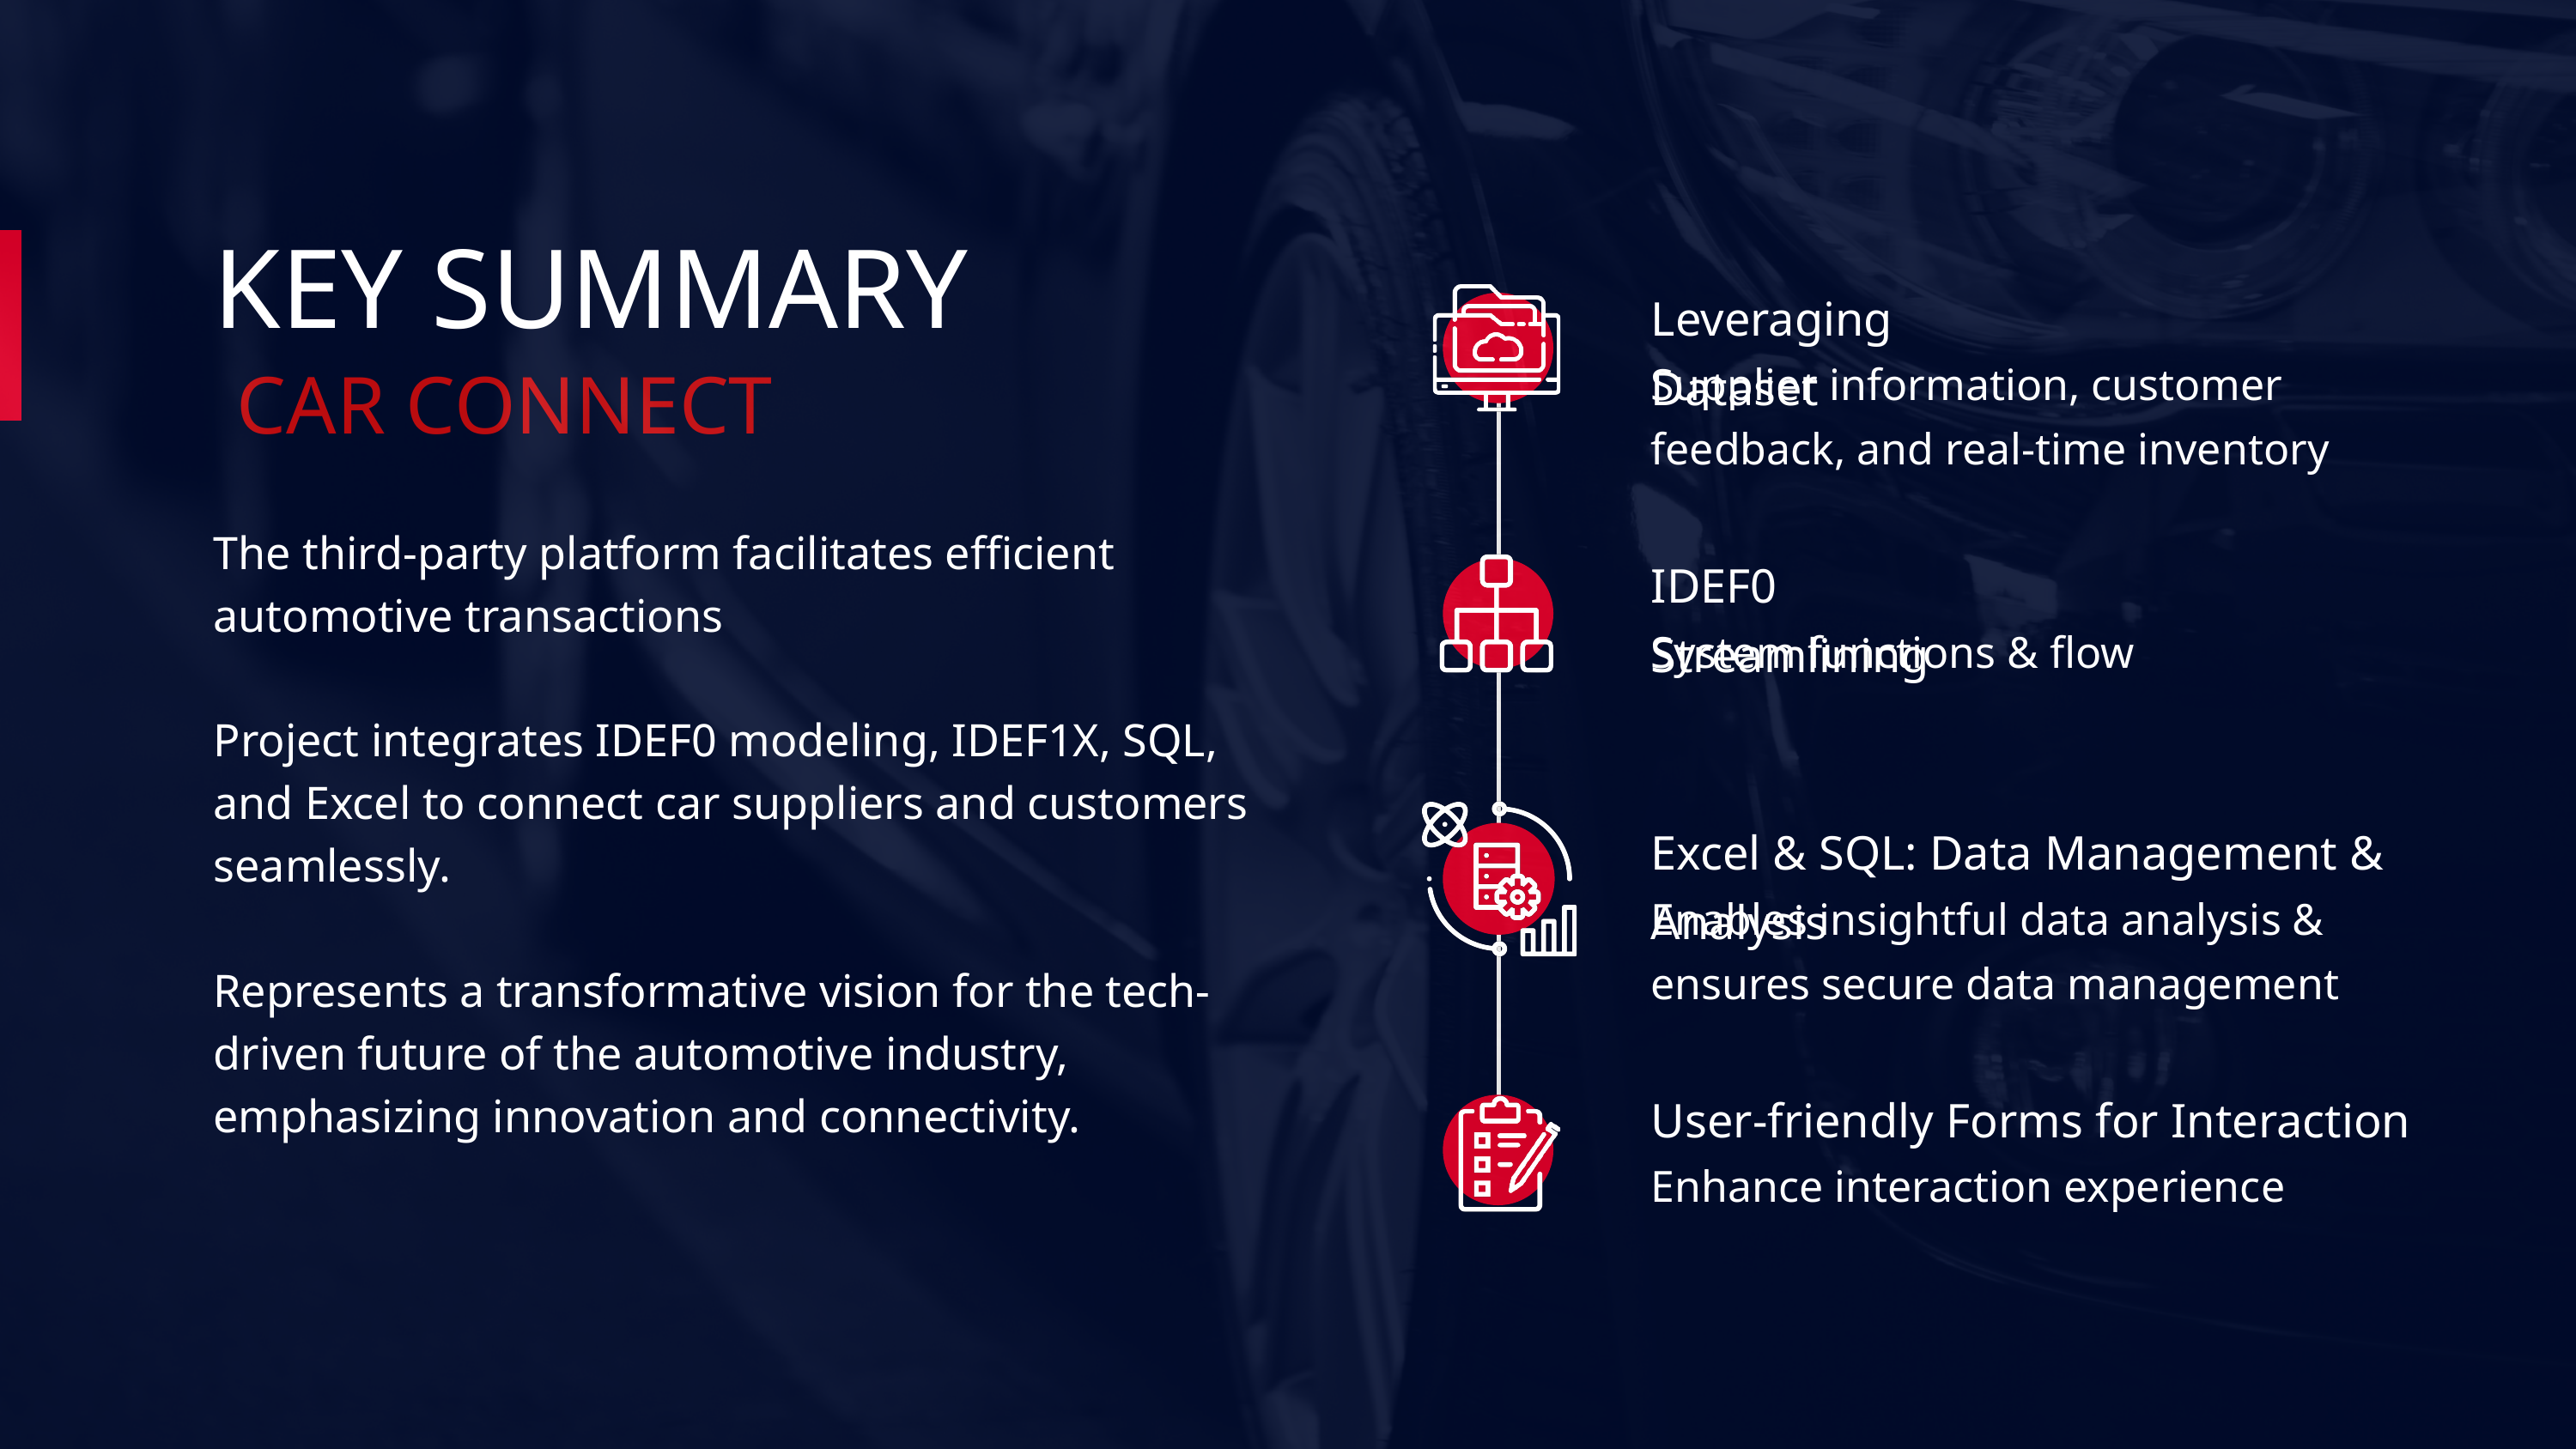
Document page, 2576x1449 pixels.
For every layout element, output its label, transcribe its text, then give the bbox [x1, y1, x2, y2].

text_box IDEF0 Streamlining [1650, 677, 2067, 682]
text_box Supplier information, customer feedback, and real-time inventory [1650, 344, 2397, 474]
text_box [1439, 554, 1553, 560]
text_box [1443, 557, 1554, 670]
text_box Excel & SQL: Data Management & Analysis [1650, 809, 2557, 949]
text_box System functions & flow [1650, 612, 2343, 677]
text_box Enables insightful data analysis & ensures secure data management [1650, 879, 2397, 1009]
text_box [1443, 1094, 1554, 1206]
text_box [0, 0, 2576, 1449]
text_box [1443, 292, 1554, 403]
text_box [1432, 283, 1561, 412]
text_box IDEF0 Streamlining [1650, 542, 2067, 612]
text_box [1420, 800, 1577, 957]
text_box KEY SUMMARY [213, 220, 1346, 350]
text_box [1554, 1095, 1561, 1212]
text_box Enhance interaction experience [1650, 1146, 2343, 1211]
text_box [1443, 822, 1555, 936]
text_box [0, 229, 22, 421]
text_box The third-party platform facilitates efficient automotive transactions Project integrates IDEF0 modeling, IDEF1X, SQL, and Excel to connect car suppliers and customers seamlessly. Represents a transformative vision for the tech-driven future of the automotive industry, emphasizing innovation and connectivity. [213, 515, 1288, 1204]
text_box Leveraging Dataset [1650, 275, 2067, 344]
text_box User-friendly Forms for Interaction [1650, 1076, 2432, 1147]
